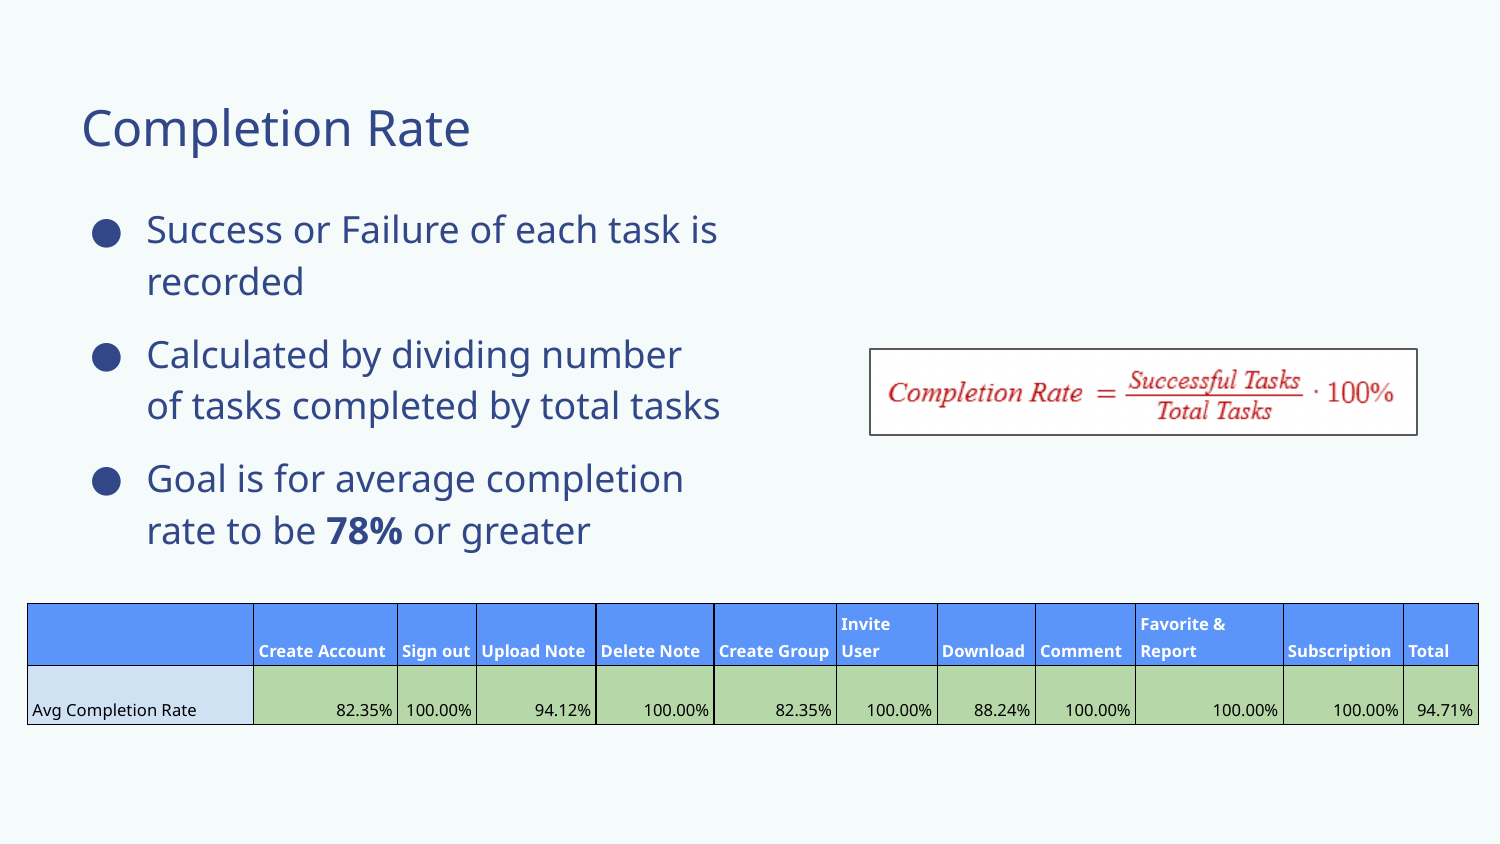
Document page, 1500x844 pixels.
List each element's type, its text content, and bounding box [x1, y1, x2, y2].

table_header Sign out [398, 604, 476, 665]
table_header Subscription [1284, 604, 1403, 665]
table_header [28, 604, 253, 665]
table_header Create Account [254, 604, 397, 665]
table_header Create Group [715, 604, 836, 665]
table_cell 100.00% [837, 666, 937, 724]
table_cell 100.00% [1136, 666, 1283, 724]
table_cell Avg Completion Rate [28, 666, 253, 724]
table_cell 100.00% [597, 666, 713, 724]
table_cell 88.24% [938, 666, 1035, 724]
table_cell 100.00% [398, 666, 476, 724]
table_header Invite User [837, 604, 937, 665]
table_header Delete Note [597, 604, 713, 665]
picture [870, 349, 1417, 435]
table_cell 82.35% [254, 666, 397, 724]
table_cell 82.35% [715, 666, 836, 724]
table_cell 94.12% [477, 666, 595, 724]
table_header Download [938, 604, 1035, 665]
title Completion Rate [66, 81, 1417, 149]
table_header Comment [1036, 604, 1135, 665]
table_cell 100.00% [1036, 666, 1135, 724]
list Success or Failure of each task is recorded Calculated by dividing number of tasks completed by total tasks Goal is for average completion rate to be 78% or greater [56, 184, 742, 600]
table_header Total [1404, 604, 1478, 665]
table_header Favorite & Report [1136, 604, 1283, 665]
table_header Upload Note [477, 604, 595, 665]
table_cell 100.00% [1284, 666, 1403, 724]
table_cell 94.71% [1404, 666, 1478, 724]
